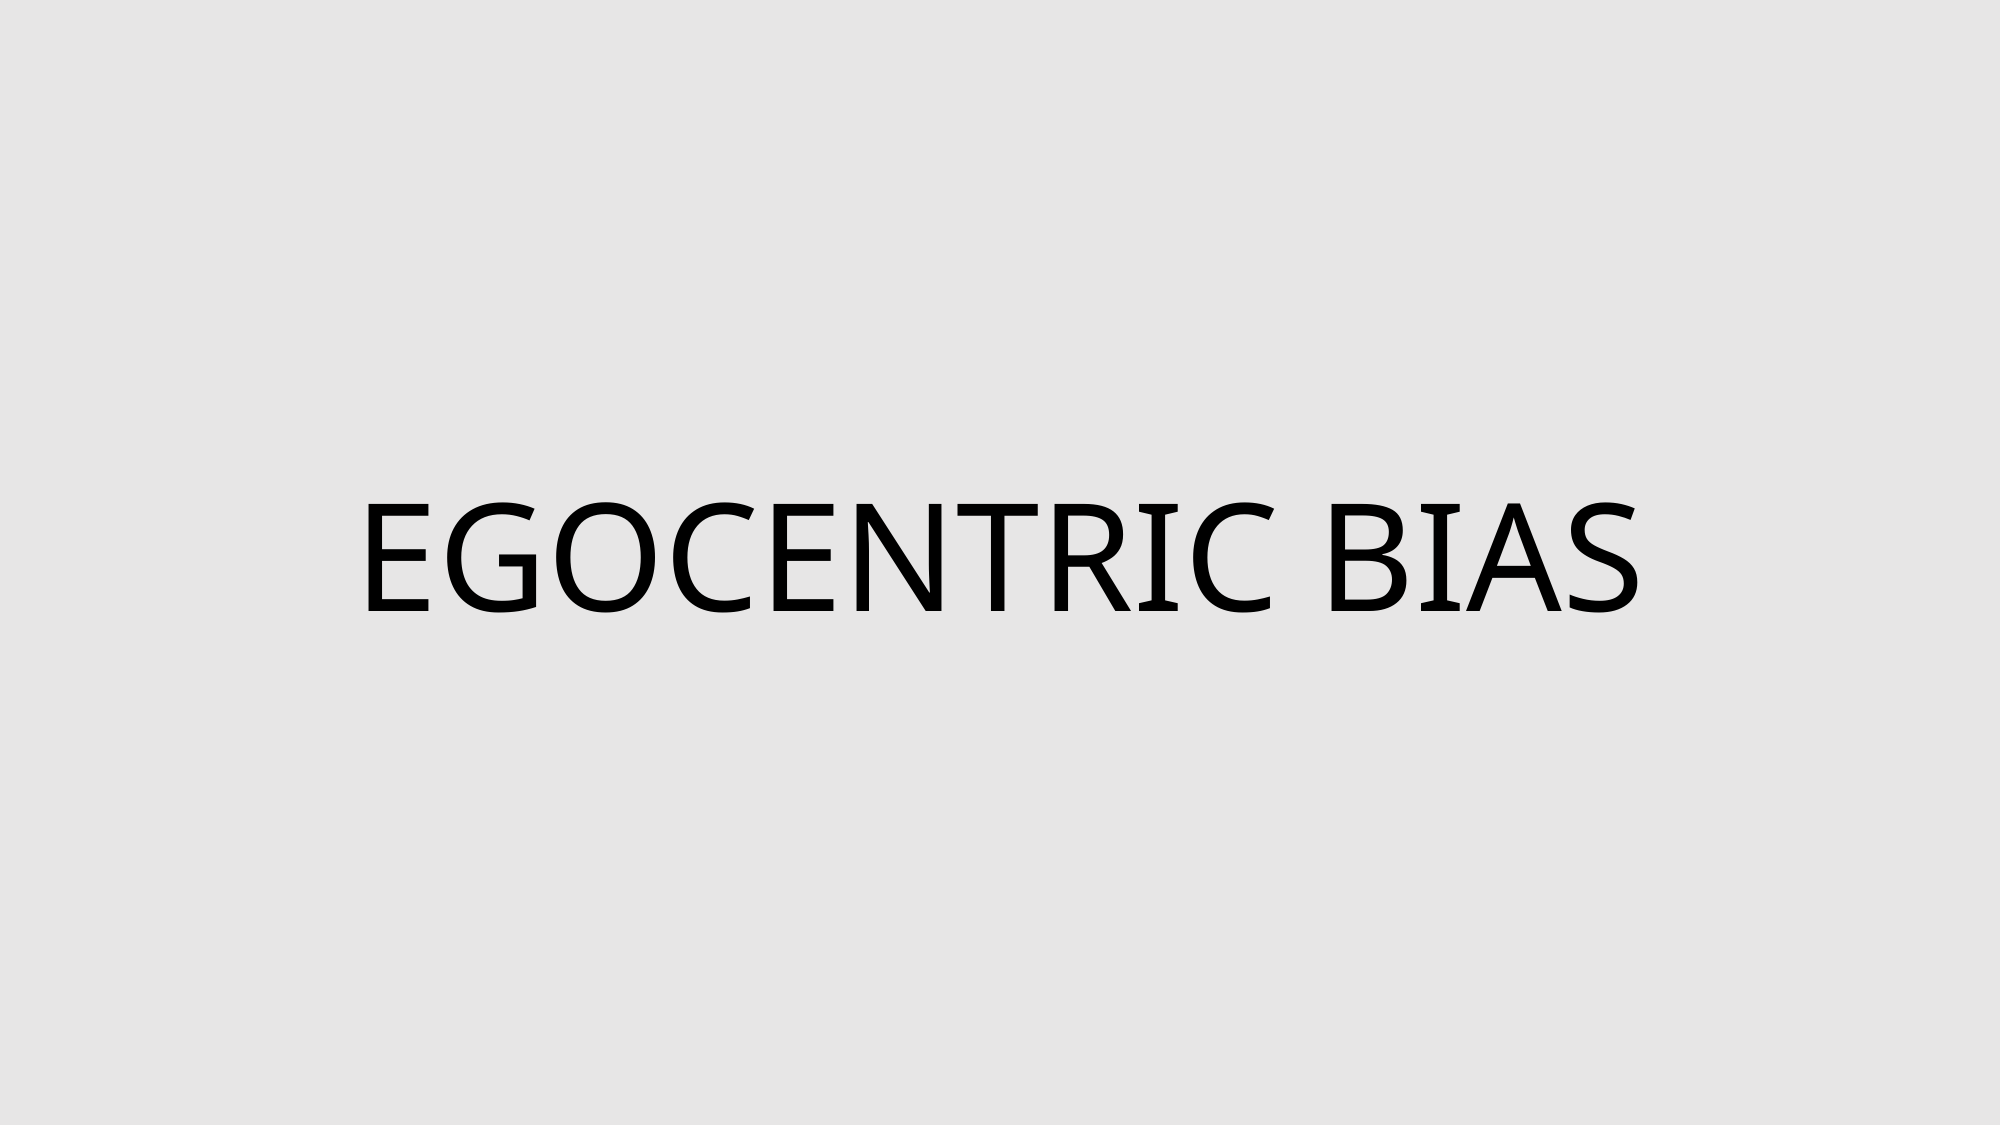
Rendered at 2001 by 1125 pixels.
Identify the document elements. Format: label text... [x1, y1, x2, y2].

title Egocentric Bias [137, 453, 1863, 672]
